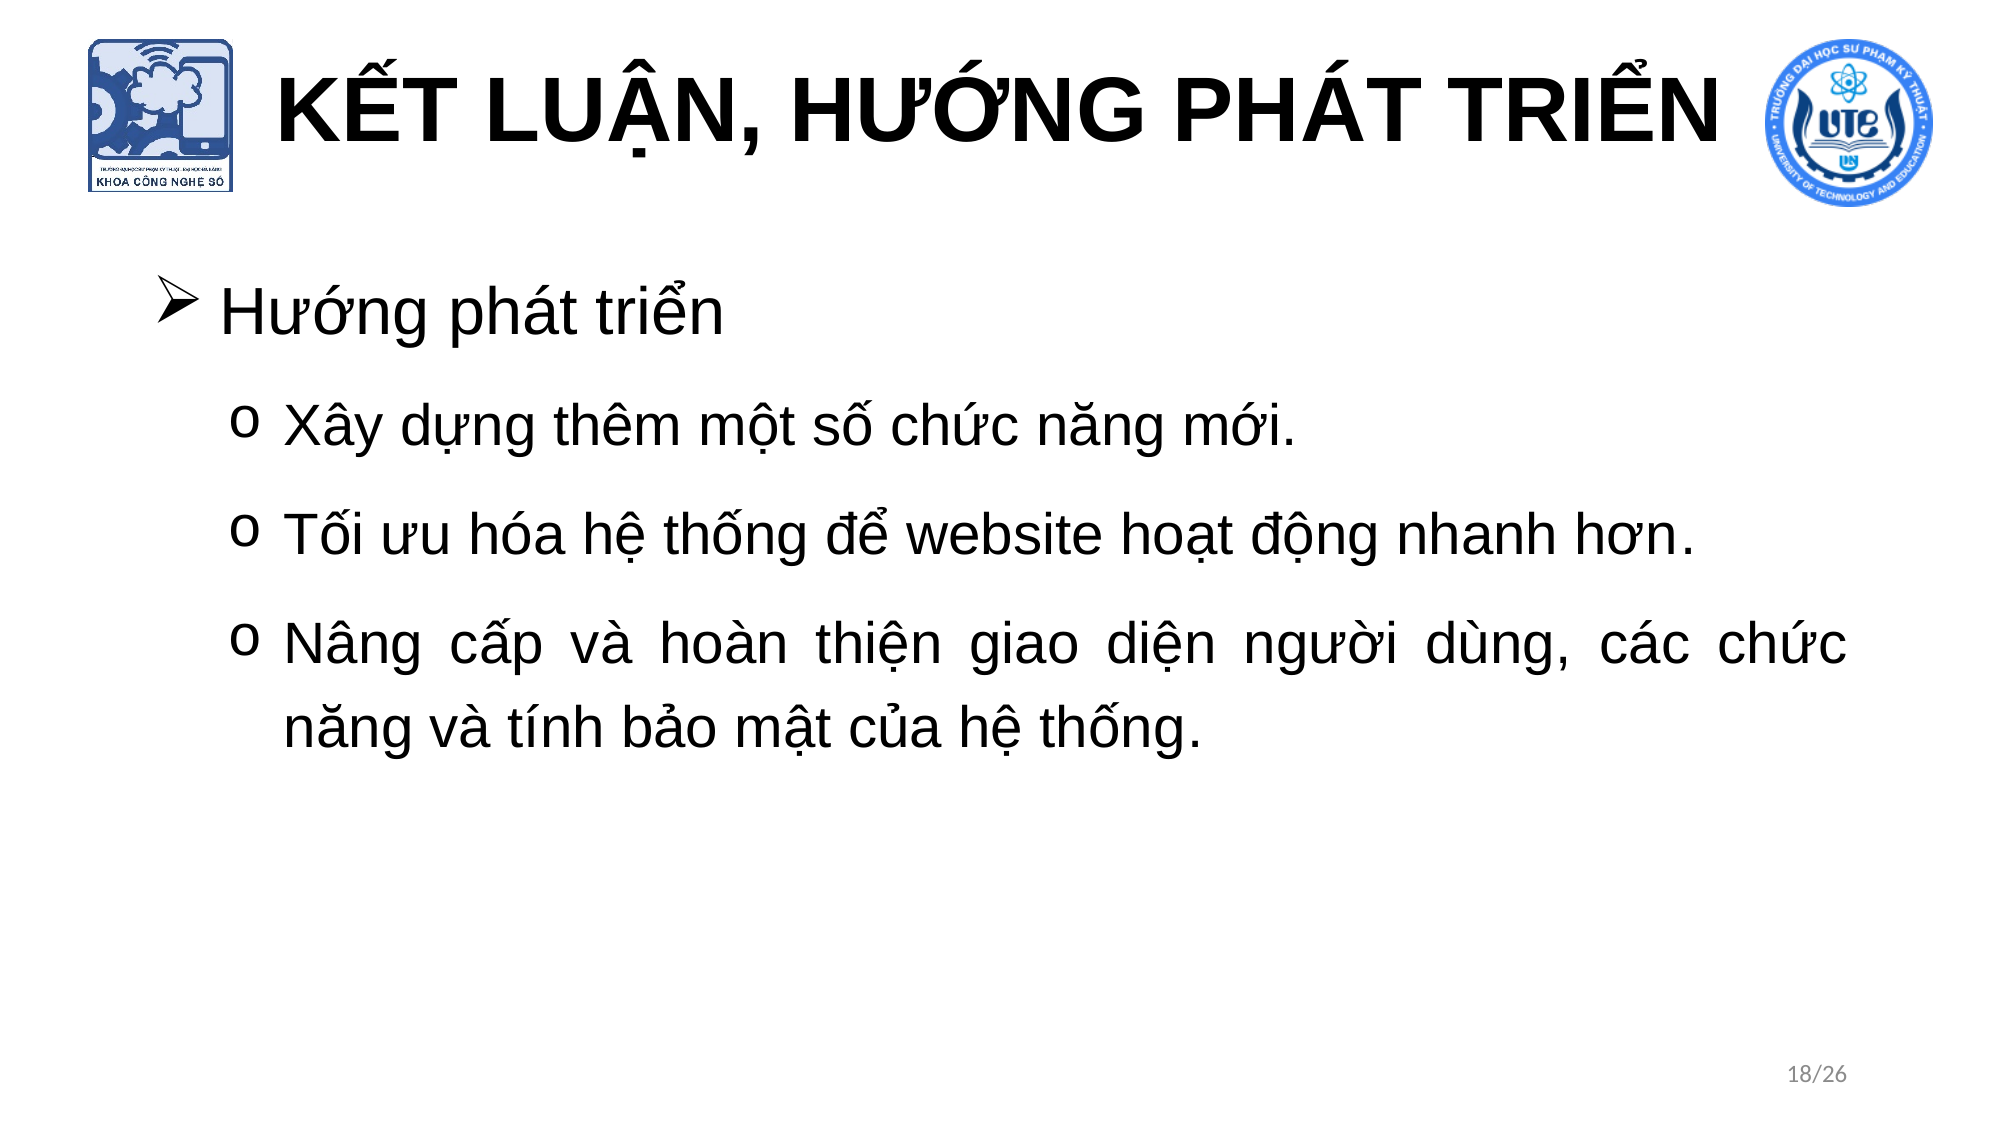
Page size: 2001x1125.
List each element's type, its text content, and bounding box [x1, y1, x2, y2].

picture [1863, 39, 1933, 207]
picture [88, 39, 137, 192]
list Hướng phát triển Xây dựng thêm một số chức năng mới. Tối ưu hóa hệ thống để website hoạt động nhanh hơn. Nâng cấp và hoàn thiện giao diện người dùng, các chức năng và tính bảo mật của hệ thống. [137, 244, 1863, 786]
title KẾT LUẬN, HƯỚNG PHÁT TRIỂN [137, 2, 1863, 221]
slide_number 18/26 [1412, 1042, 1863, 1103]
